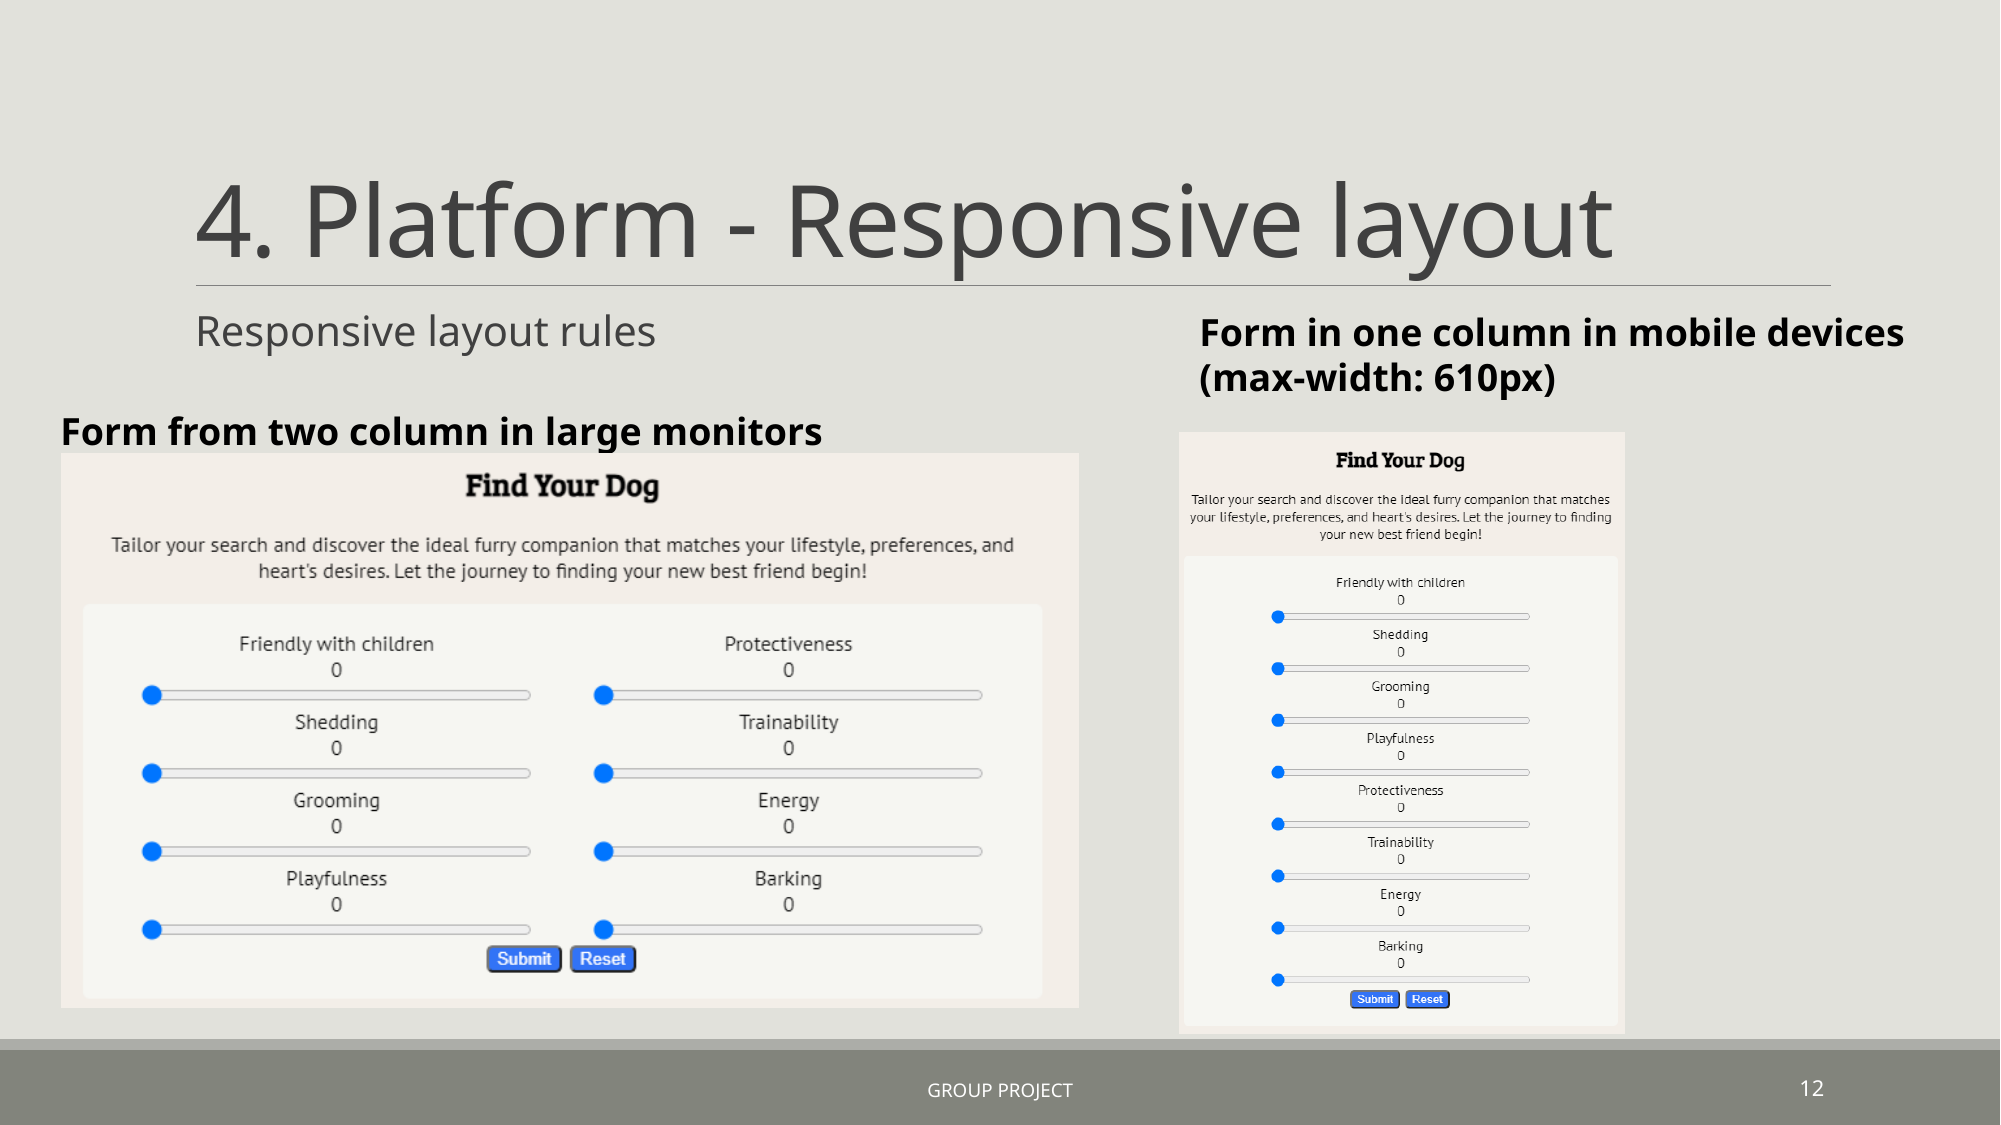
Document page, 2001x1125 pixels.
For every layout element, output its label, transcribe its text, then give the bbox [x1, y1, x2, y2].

footer Group project [604, 1059, 1396, 1120]
list Responsive layout rules [180, 302, 1830, 963]
picture [60, 453, 1079, 1009]
slide_number 12 [1624, 1059, 1840, 1120]
text_box Form from two column in large monitors [45, 400, 923, 461]
text_box Form in one column in mobile devices (max-width: 610px) [1184, 301, 1965, 407]
title 4. Platform - Responsive layout [180, 47, 1830, 285]
picture [1178, 431, 1625, 1035]
